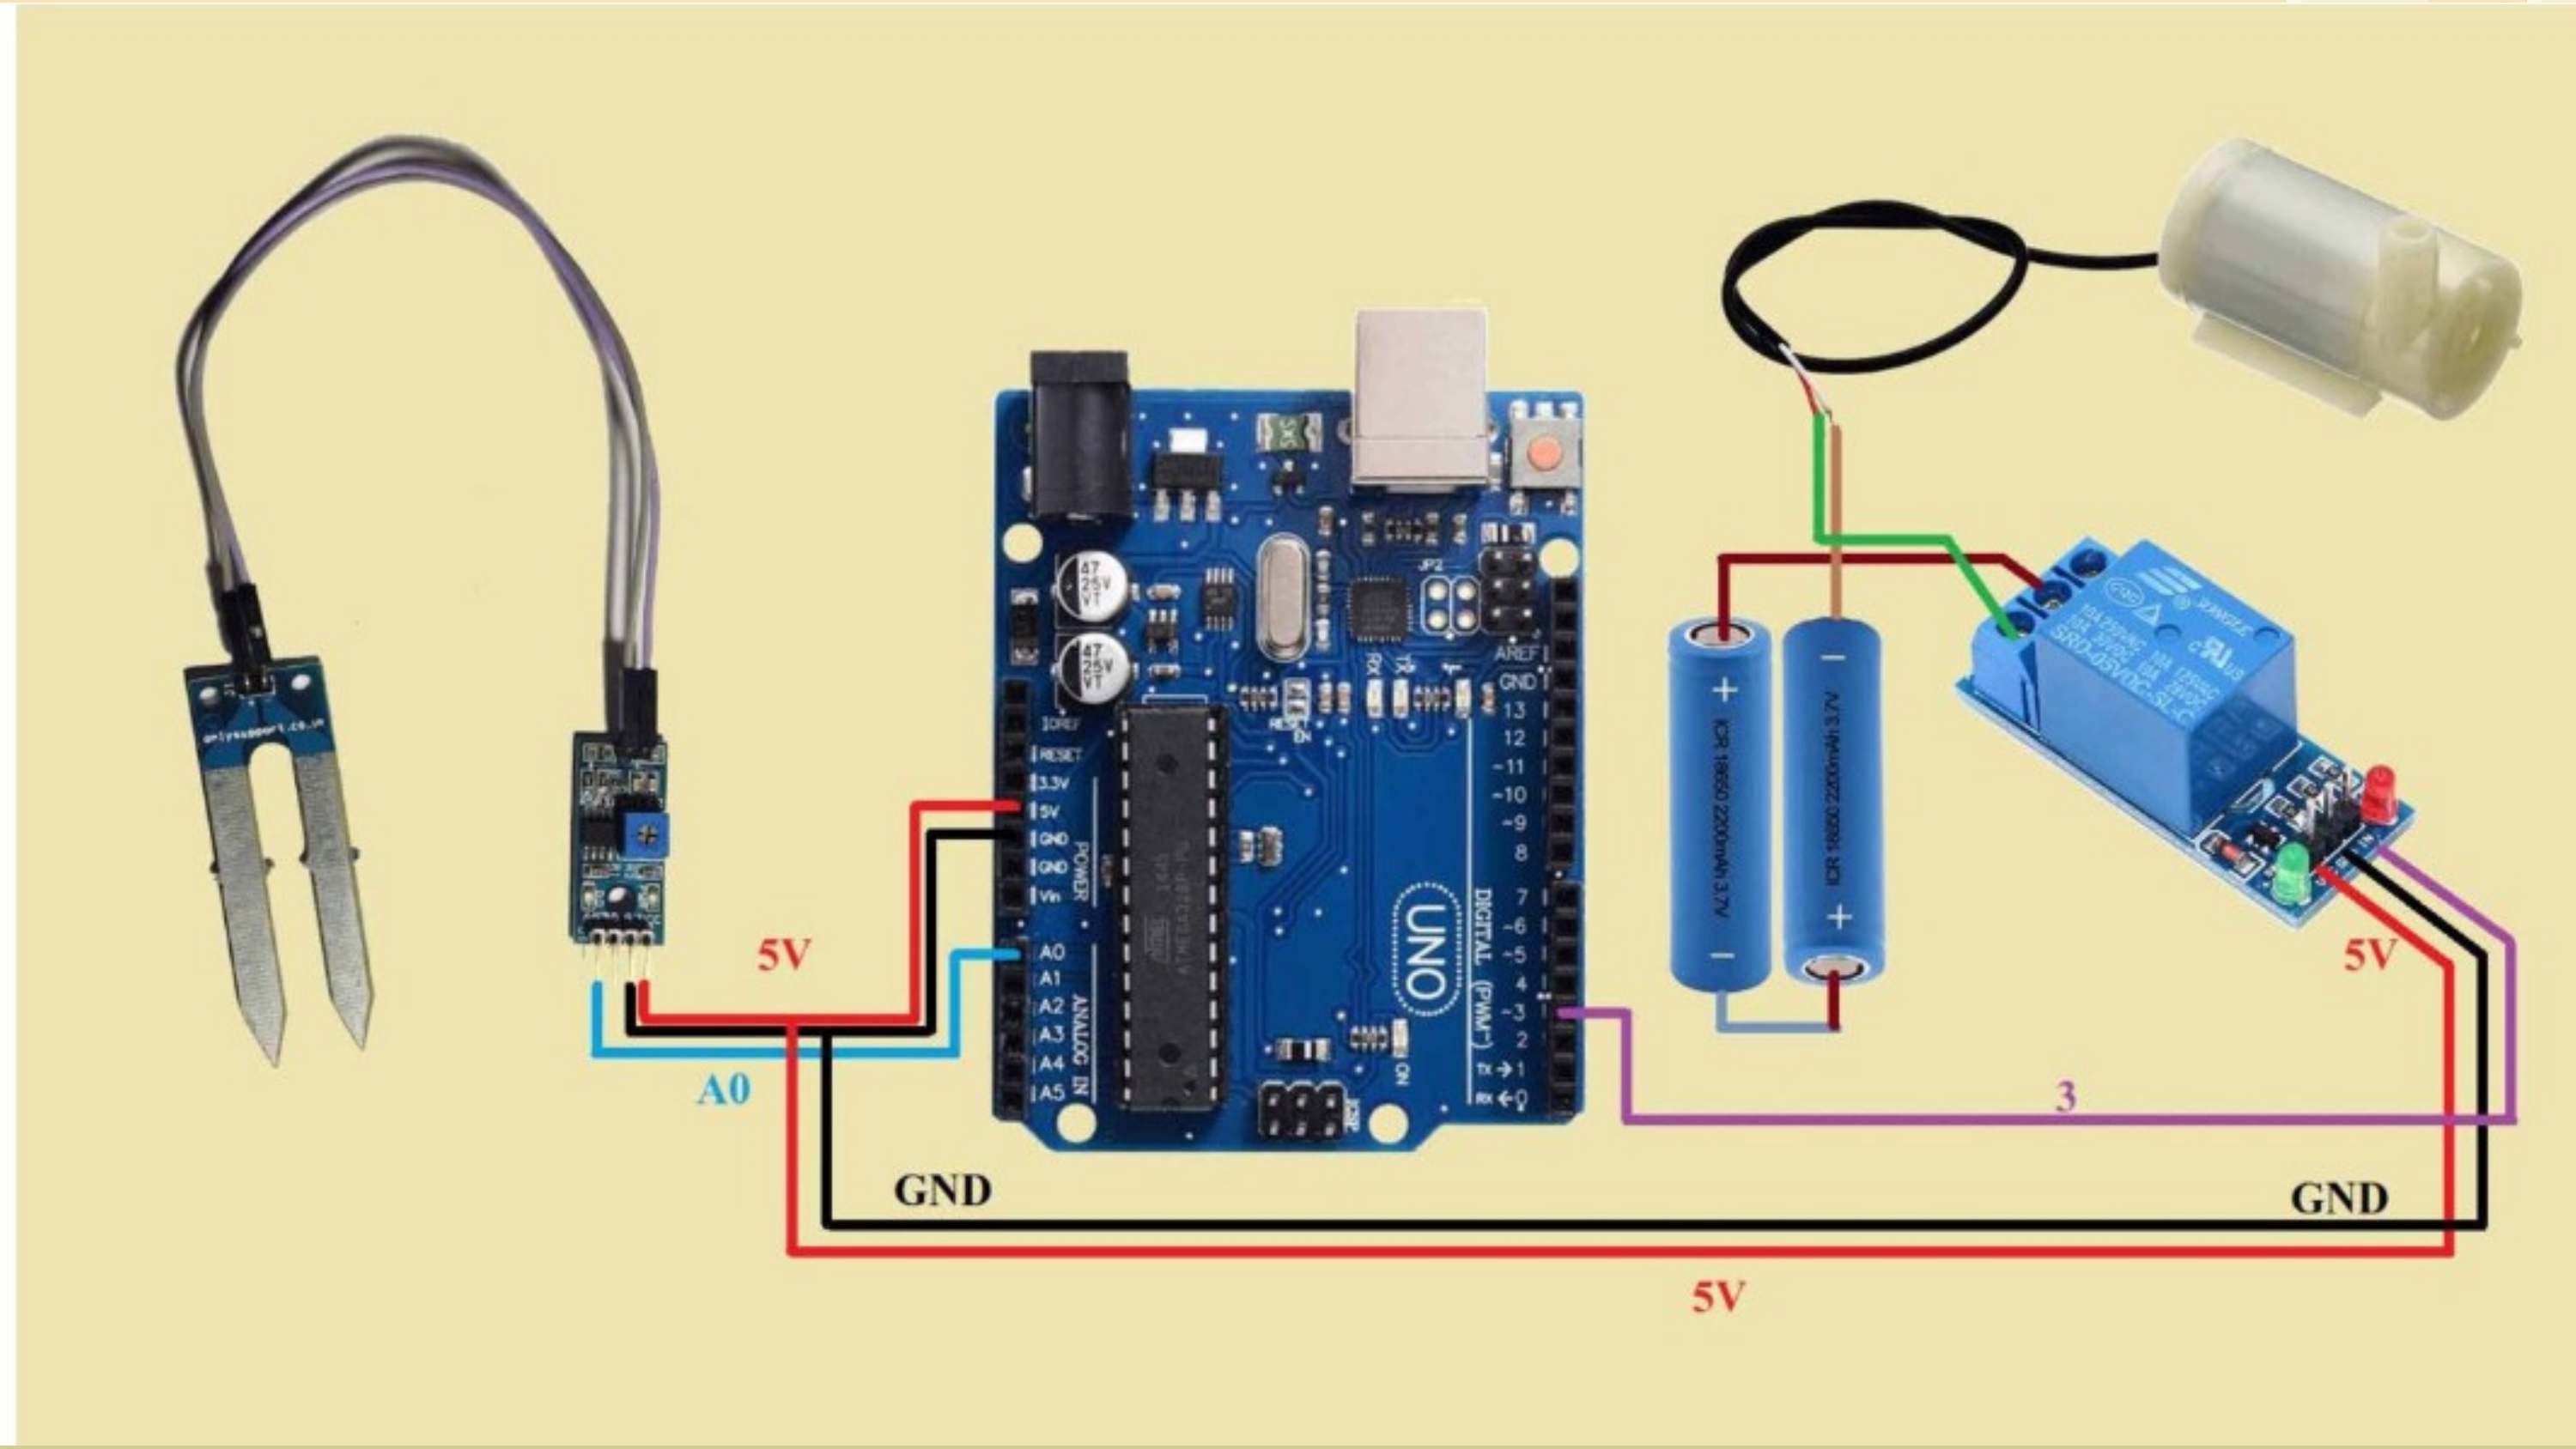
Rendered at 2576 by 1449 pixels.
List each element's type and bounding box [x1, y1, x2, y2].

text_box [0, 3, 2576, 1446]
text_box [0, 1446, 2576, 1449]
